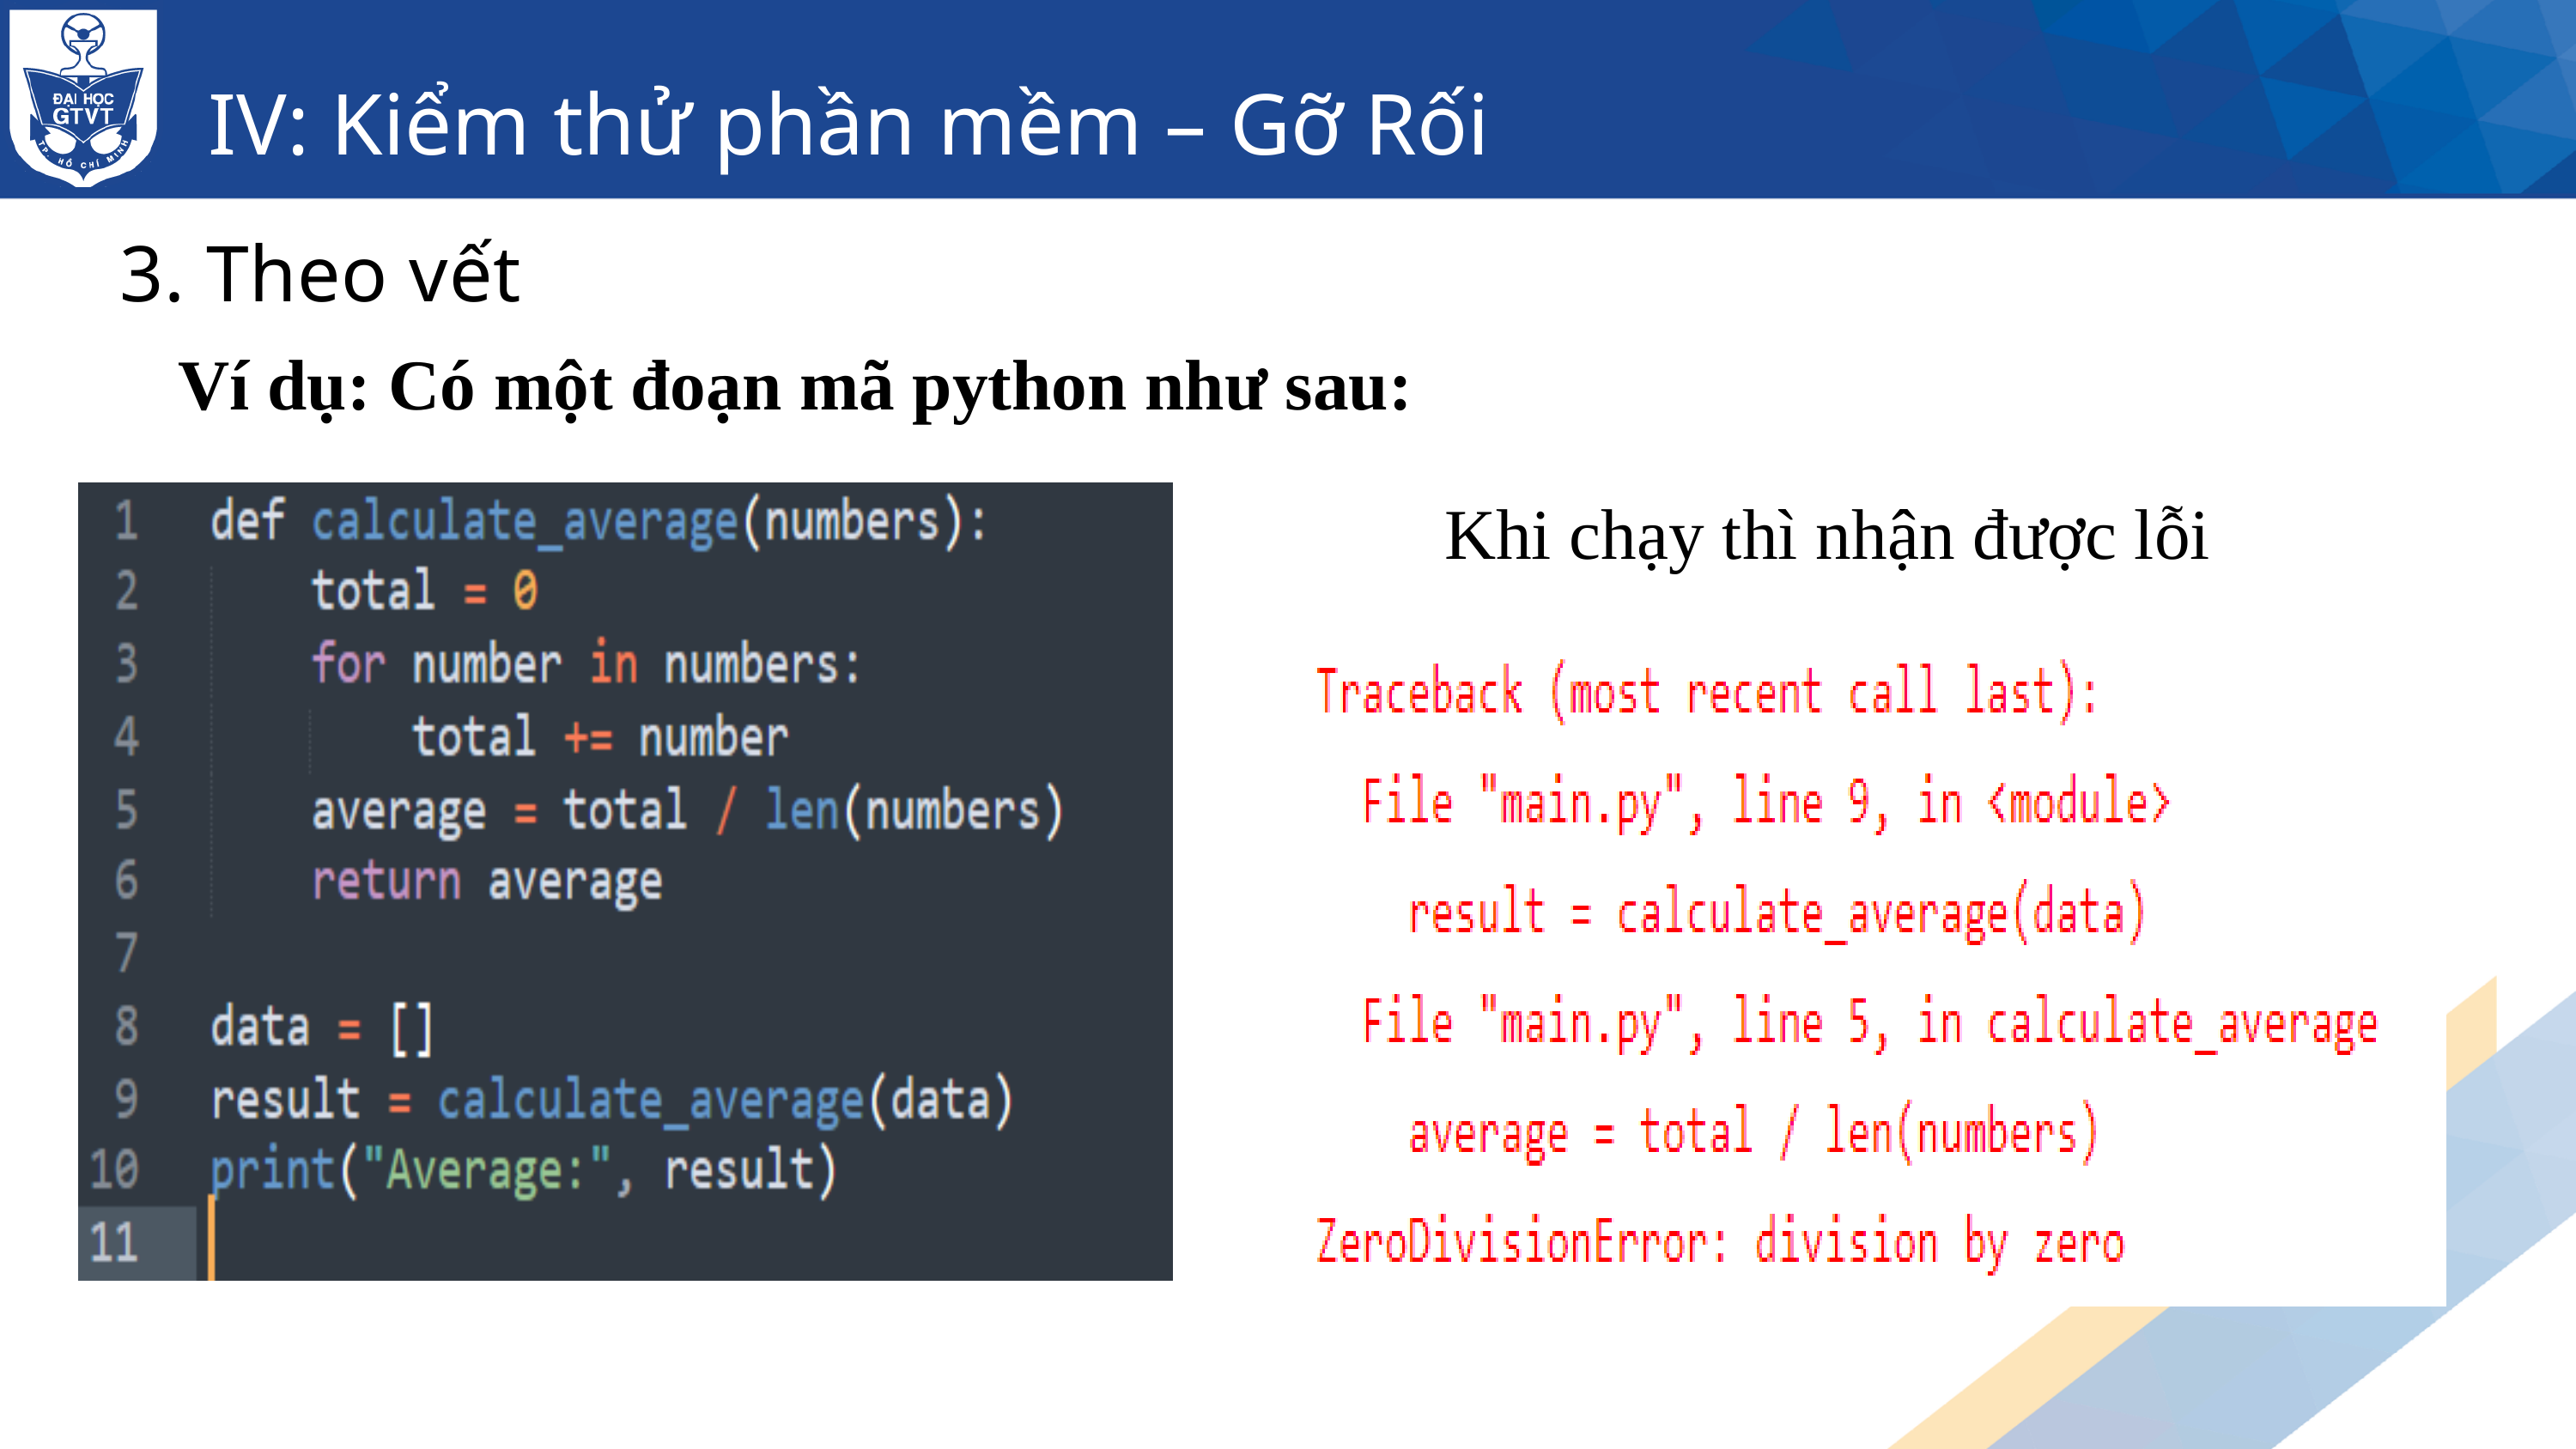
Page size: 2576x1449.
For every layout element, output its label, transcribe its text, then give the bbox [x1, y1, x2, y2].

text_box Khi chạy thì nhận được lỗi [1431, 482, 2248, 580]
text_box IV: Kiểm thử phần mềm – Gỡ Rối [129, 54, 1591, 173]
text_box [0, 0, 2576, 1449]
text_box Ví dụ: Có một đoạn mã python như sau: [165, 331, 1454, 431]
picture [78, 482, 1173, 1281]
text_box 3. Theo vết [82, 233, 558, 318]
picture [1301, 638, 2447, 1307]
text_box [0, 0, 166, 188]
